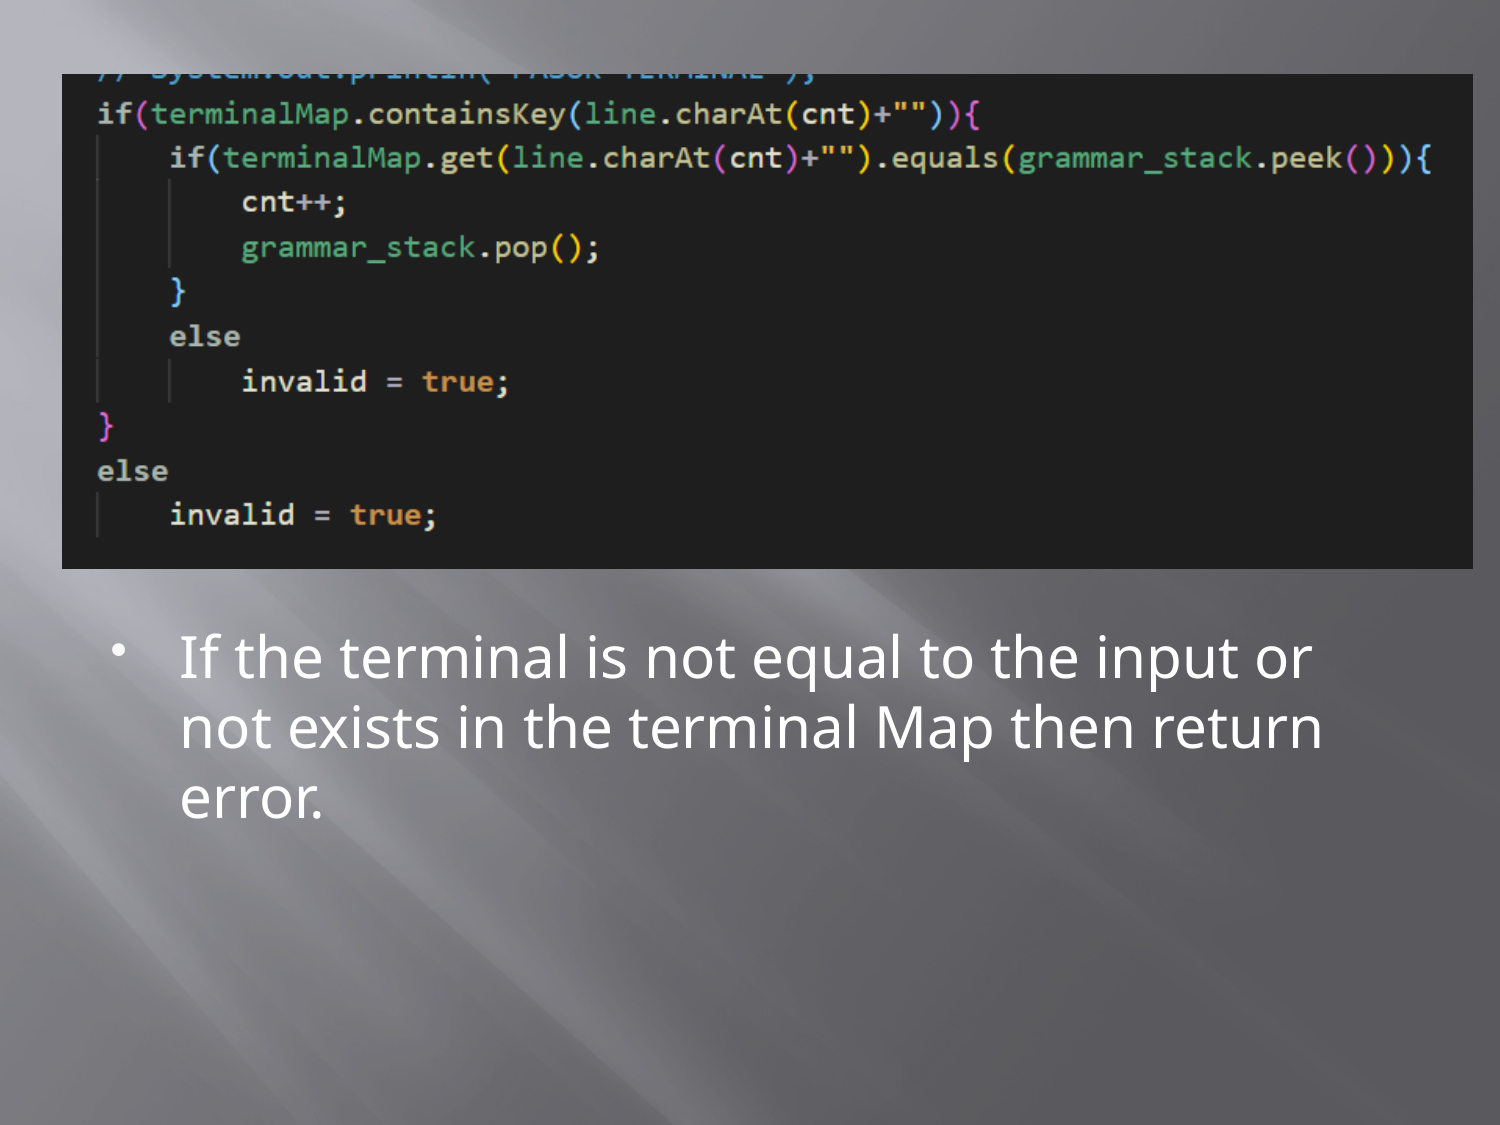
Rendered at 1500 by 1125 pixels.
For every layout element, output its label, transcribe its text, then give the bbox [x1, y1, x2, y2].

picture [62, 74, 1473, 569]
list If the terminal is not equal to the input or not exists in the terminal Map then return error. [75, 612, 1425, 1088]
